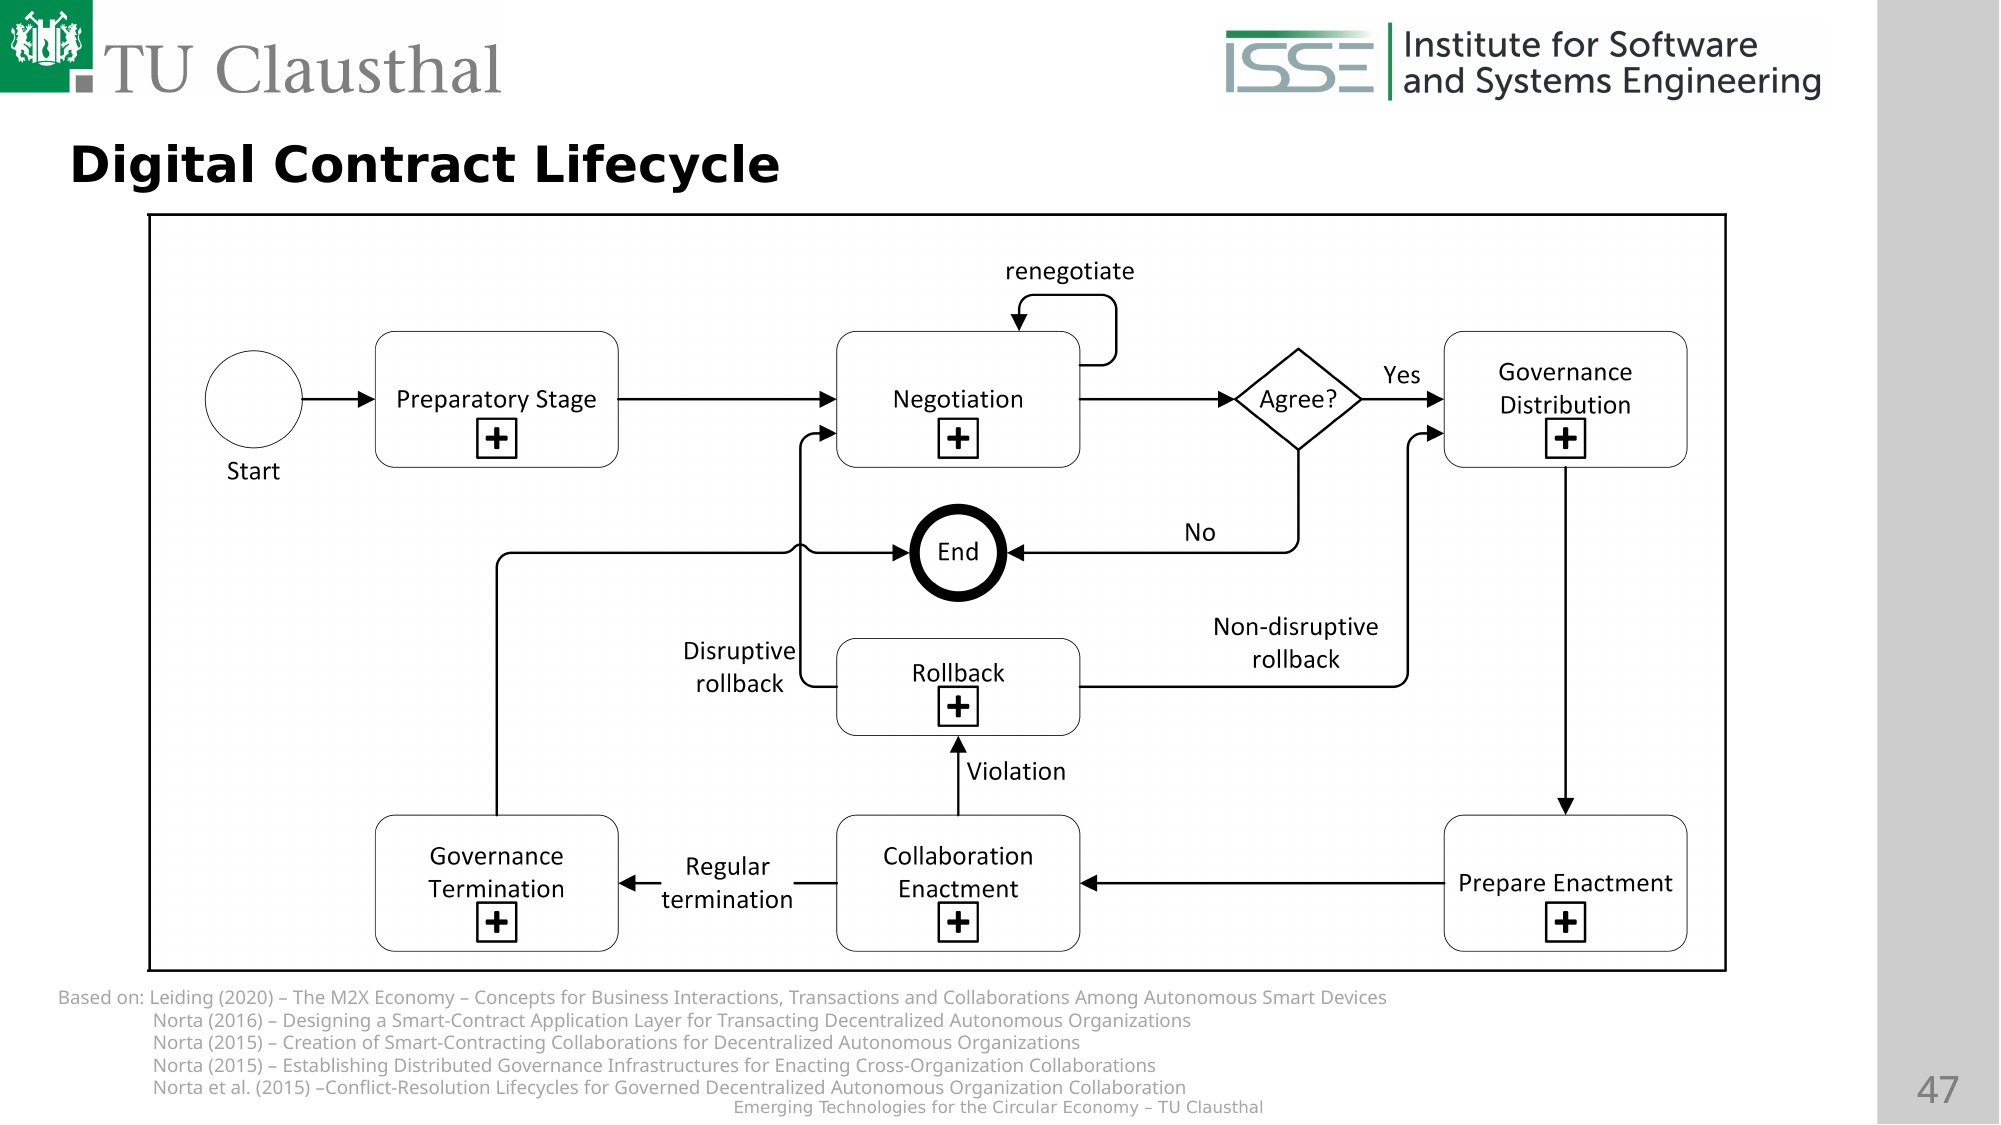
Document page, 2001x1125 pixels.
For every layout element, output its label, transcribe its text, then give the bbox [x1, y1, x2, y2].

picture [1218, 22, 1826, 107]
text_box Digital Contract Lifecycle [55, 125, 1818, 208]
picture [146, 213, 1727, 972]
picture [0, 0, 501, 93]
text_box Based on: Leiding (2020) – The M2X Economy – Concepts for Business Interactions, Transactions and Collaborations Among Autonomous Smart Devices Norta (2016) – Designing a Smart-Contract Application Layer for Transacting Decentralized Autonomous Organizations Norta (2015) – Creation of Smart-Contracting Collaborations for Decentralized Autonomous Organizations Norta (2015) – Establishing Distributed Governance Infrastructures for Enacting Cross-Organization Collaborations Norta et al. (2015) –Conflict-Resolution Lifecycles for Governed Decentralized Autonomous Organization Collaboration [43, 978, 1778, 1125]
